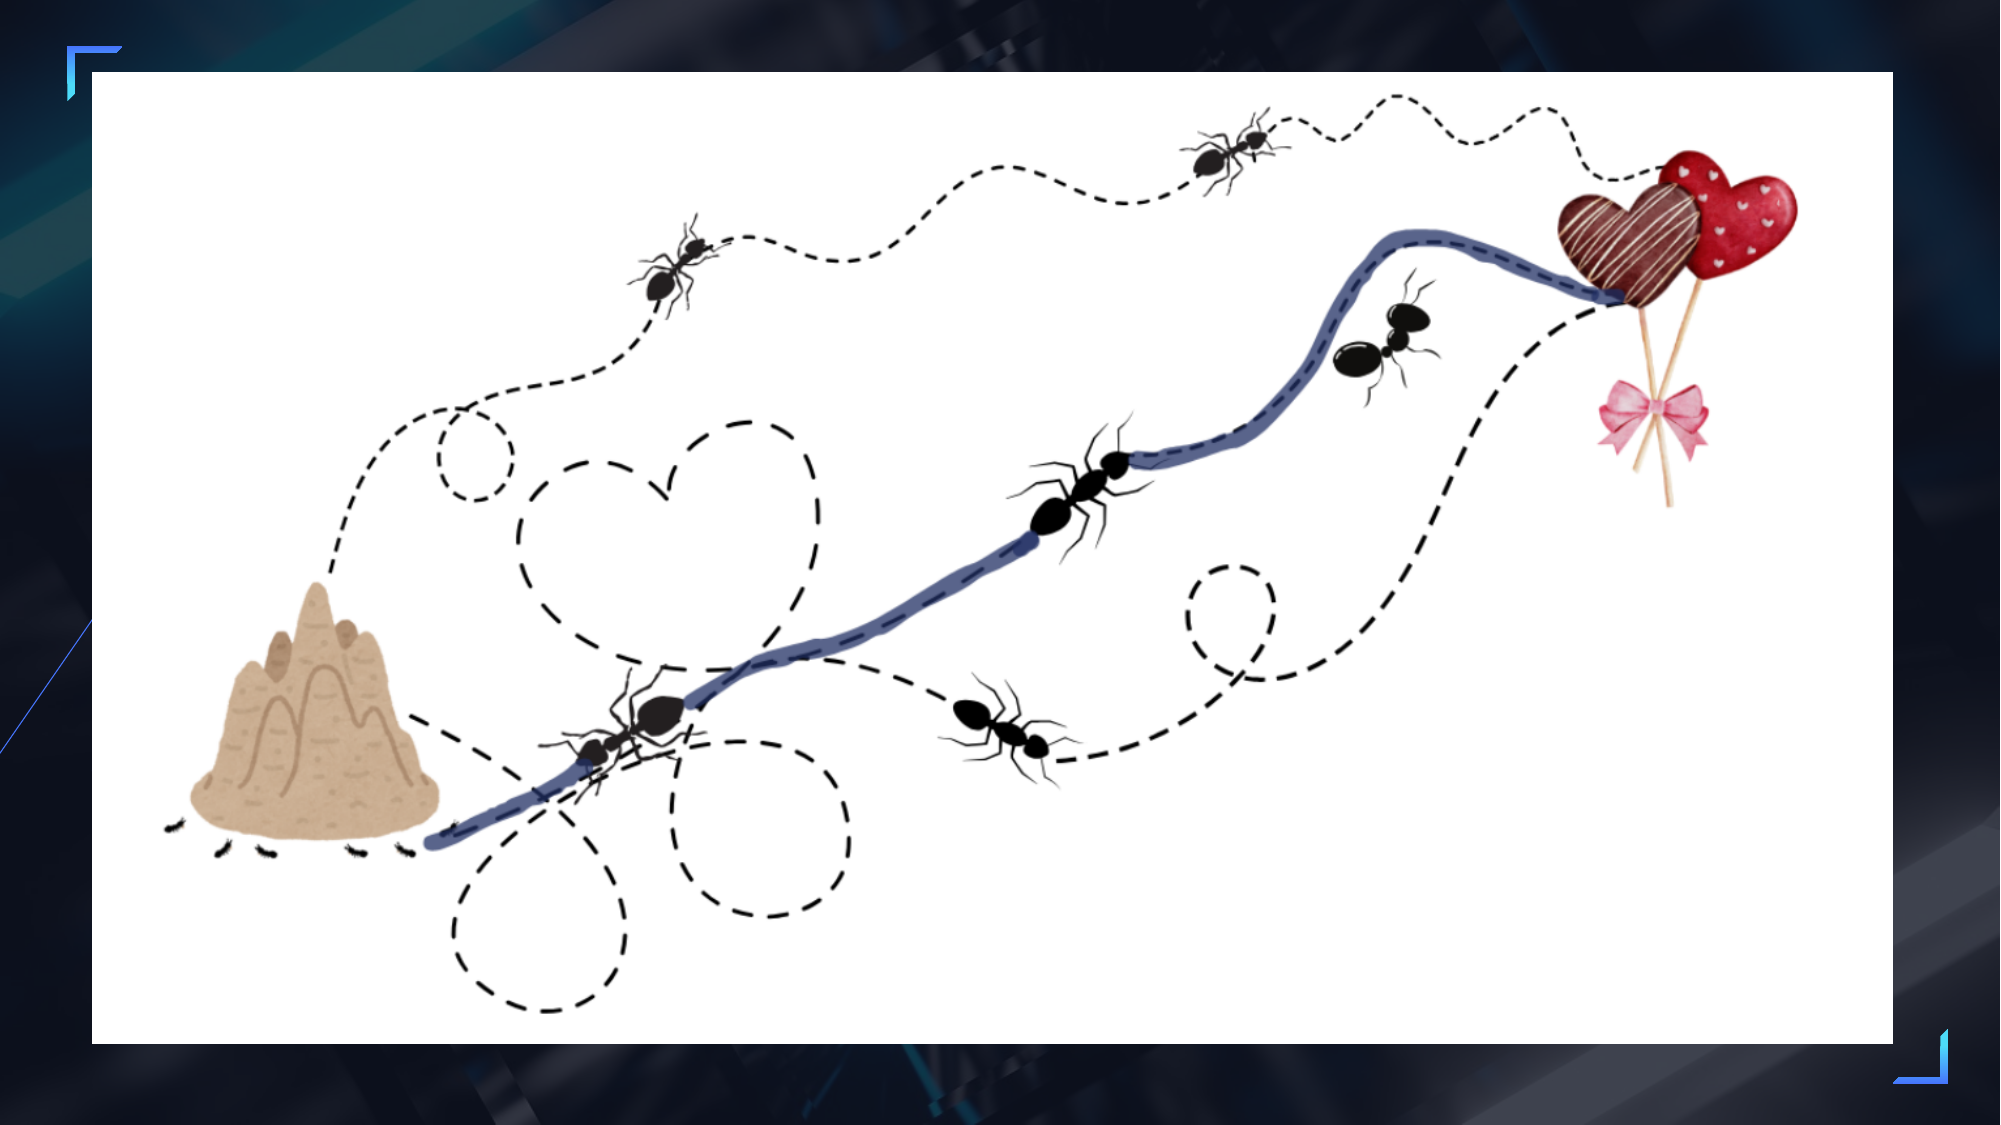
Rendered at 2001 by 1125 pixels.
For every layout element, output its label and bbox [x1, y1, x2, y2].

picture [0, 0, 2000, 1125]
text_box [0, 329, 92, 796]
